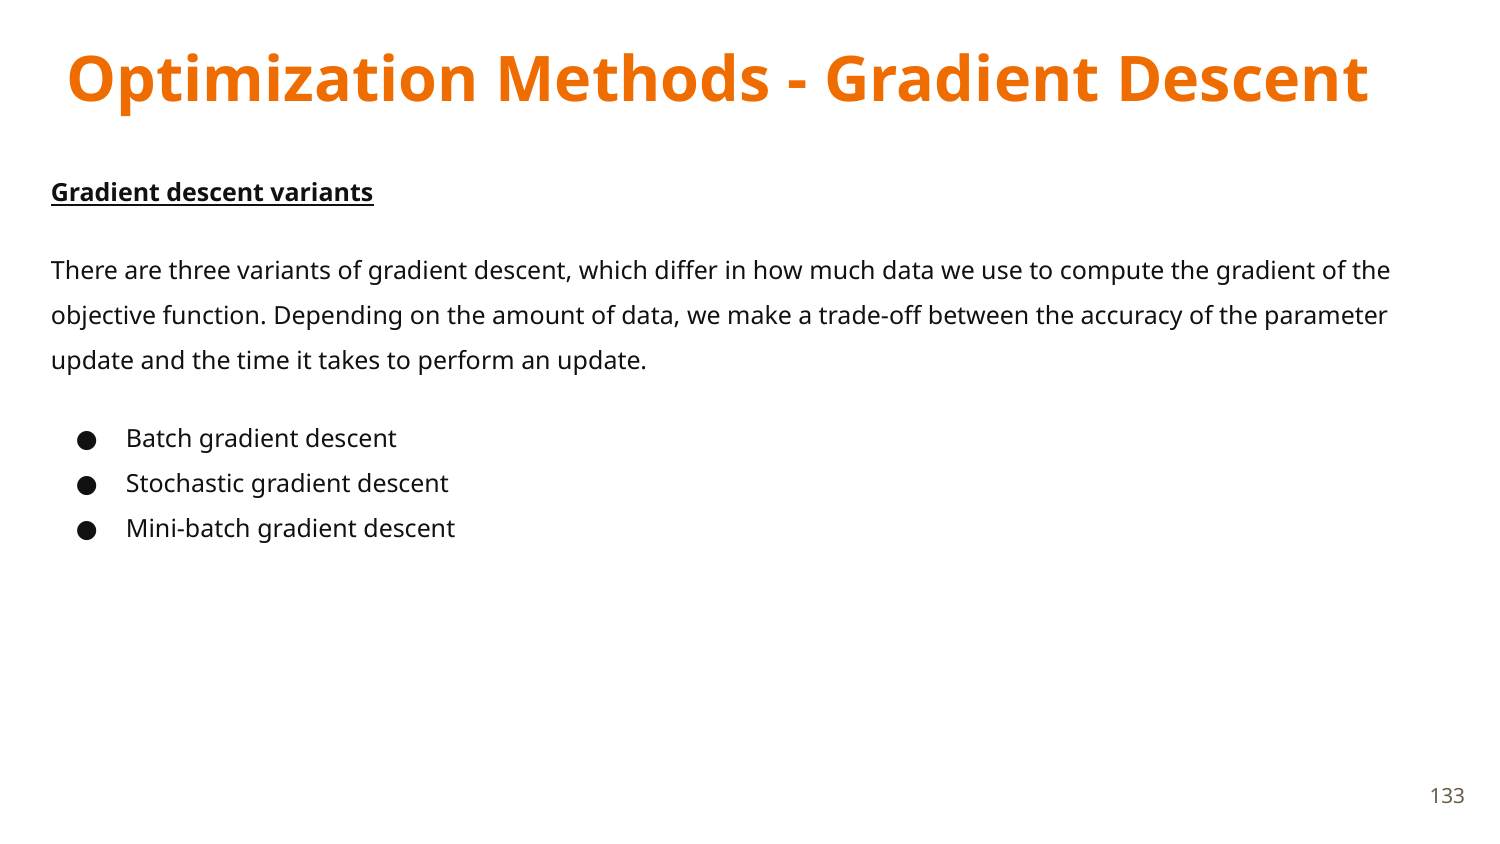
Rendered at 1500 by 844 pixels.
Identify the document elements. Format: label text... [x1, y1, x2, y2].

title Optimization Methods - Gradient Descent [51, 23, 1411, 146]
text_box Gradient descent variants There are three variants of gradient descent, which differ in how much data we use to compute the gradient of the objective function. Depending on the amount of data, we make a trade-off between the accuracy of the parameter update and the time it takes to perform an update. Batch gradient descent Stochastic gradient descent Mini-batch gradient descent [35, 146, 1426, 825]
slide_number 133 [1389, 764, 1480, 830]
